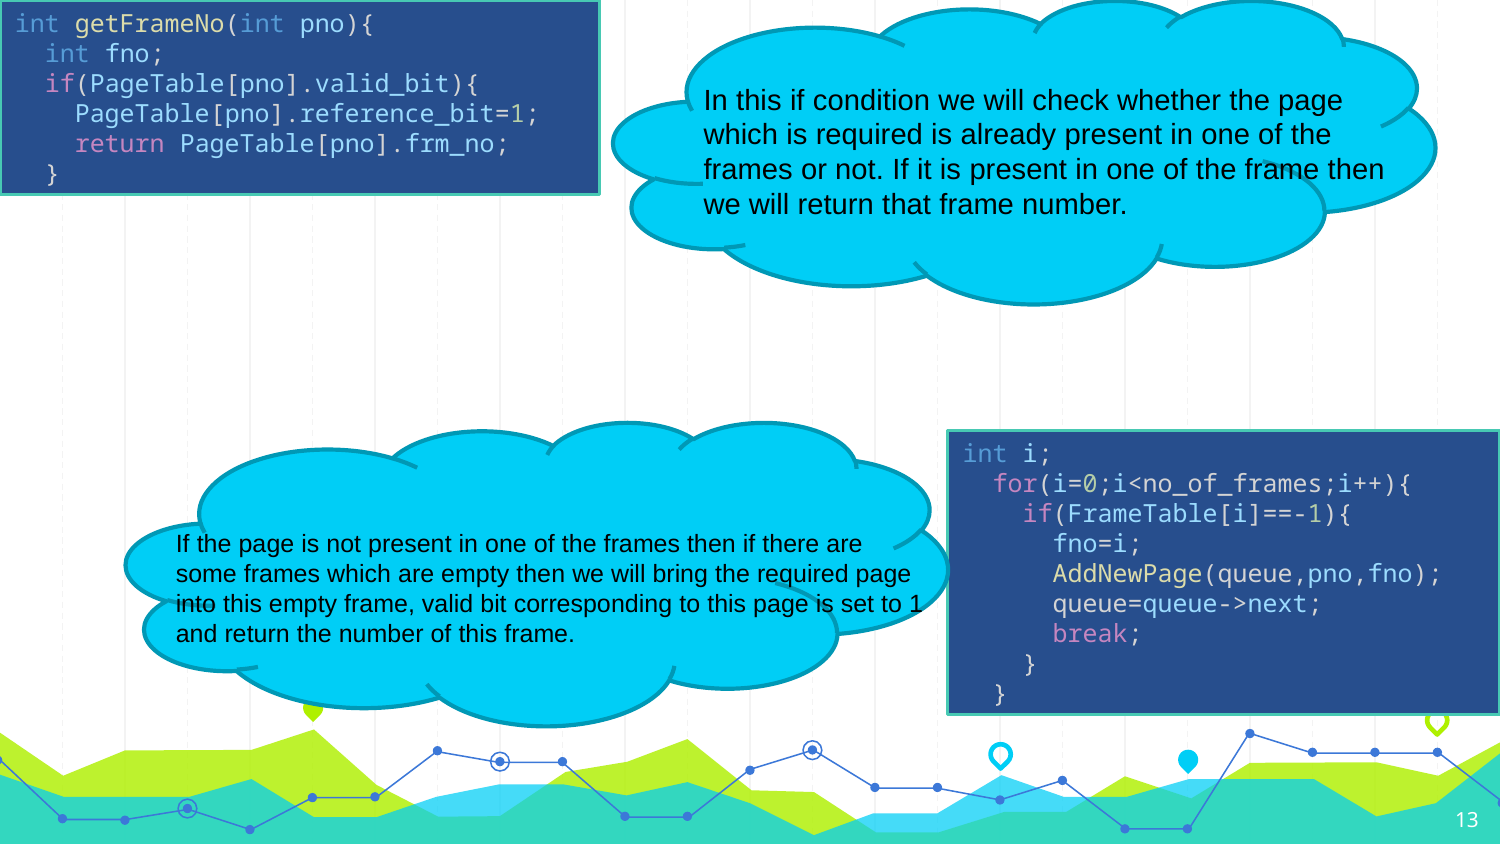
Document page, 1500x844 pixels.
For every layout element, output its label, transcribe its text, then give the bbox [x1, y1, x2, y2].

text_box [689, 0, 1420, 104]
text_box [1415, 110, 1438, 186]
text_box int getFrameNo(int pno){ int fno; if(PageTable[pno].valid_bit){ PageTable[pno].reference_bit=1; return PageTable[pno].frm_no; } [0, 0, 602, 196]
text_box [123, 528, 832, 729]
text_box In this if condition we will check whether the page which is required is already present in one of the frames or not. If it is present in one of the frame then we will return that frame number. [688, 73, 1415, 228]
text_box [610, 76, 1323, 307]
text_box If the page is not present in one of the frames then if there are some frames which are empty then we will bring the required page into this empty frame, valid bit corresponding to this page is set to 1 and return the number of this frame. [161, 520, 944, 655]
text_box [197, 420, 932, 520]
text_box int i; for(i=0;i<no_of_frames;i++){ if(FrameTable[i]==-1){ fno=i; AddNewPage(queue,pno,fno); queue=queue->next; break; } } [947, 430, 1500, 715]
slide_number 13 [1403, 791, 1494, 844]
text_box [944, 549, 951, 591]
